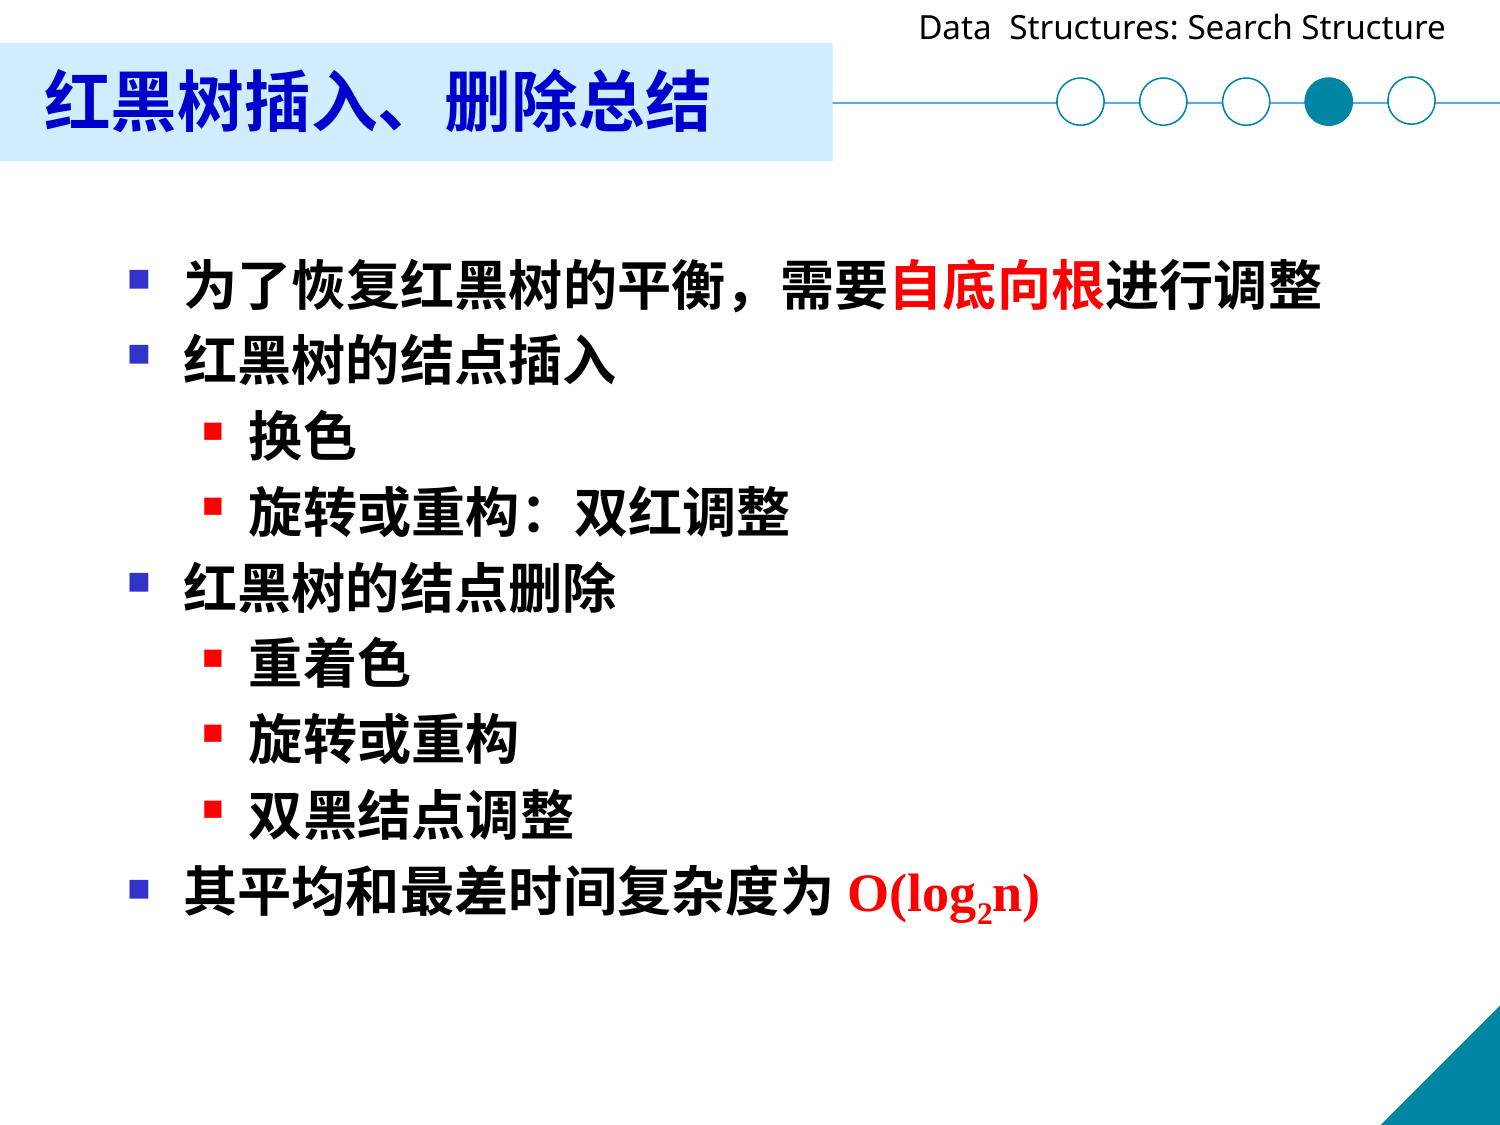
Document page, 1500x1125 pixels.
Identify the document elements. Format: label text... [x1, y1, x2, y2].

text_box [1305, 78, 1353, 126]
text_box [1387, 77, 1436, 125]
text_box 红黑树插入、删除总结 [29, 52, 762, 147]
text_box [1139, 78, 1187, 126]
text_box [1222, 78, 1270, 126]
text_box [1056, 78, 1105, 126]
text_box 为了恢复红黑树的平衡，需要自底向根进行调整 红黑树的结点插入 换色 旋转或重构：双红调整 红黑树的结点删除 重着色 旋转或重构 双黑结点调整 其平均和最差时间复杂度为O(log2n) [112, 243, 1412, 1035]
